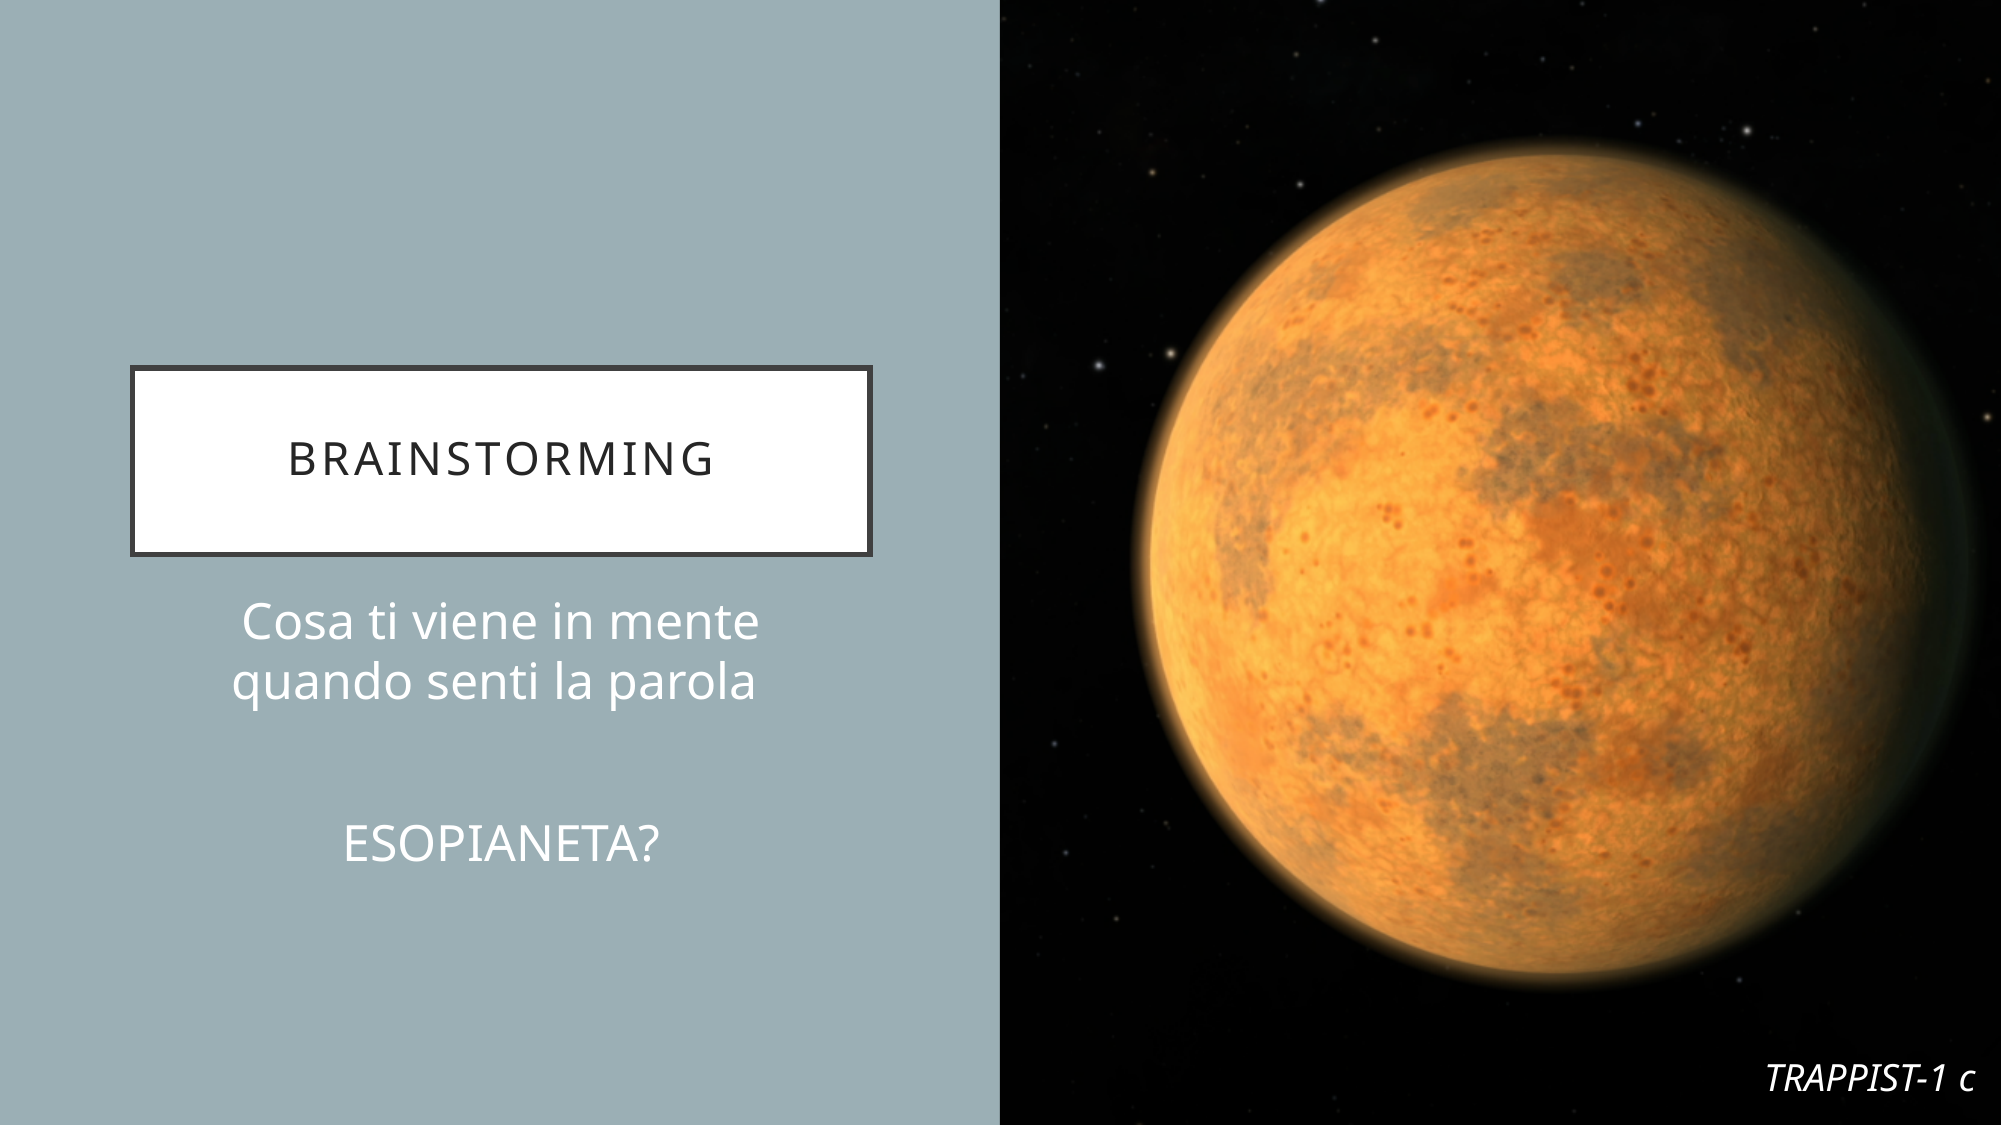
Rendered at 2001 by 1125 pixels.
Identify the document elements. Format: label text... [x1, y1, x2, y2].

title Brainstorming [130, 365, 873, 557]
picture [999, 0, 2001, 1125]
list Cosa ti viene in mente quando senti la parola ESOPIANETA? [132, 582, 870, 888]
